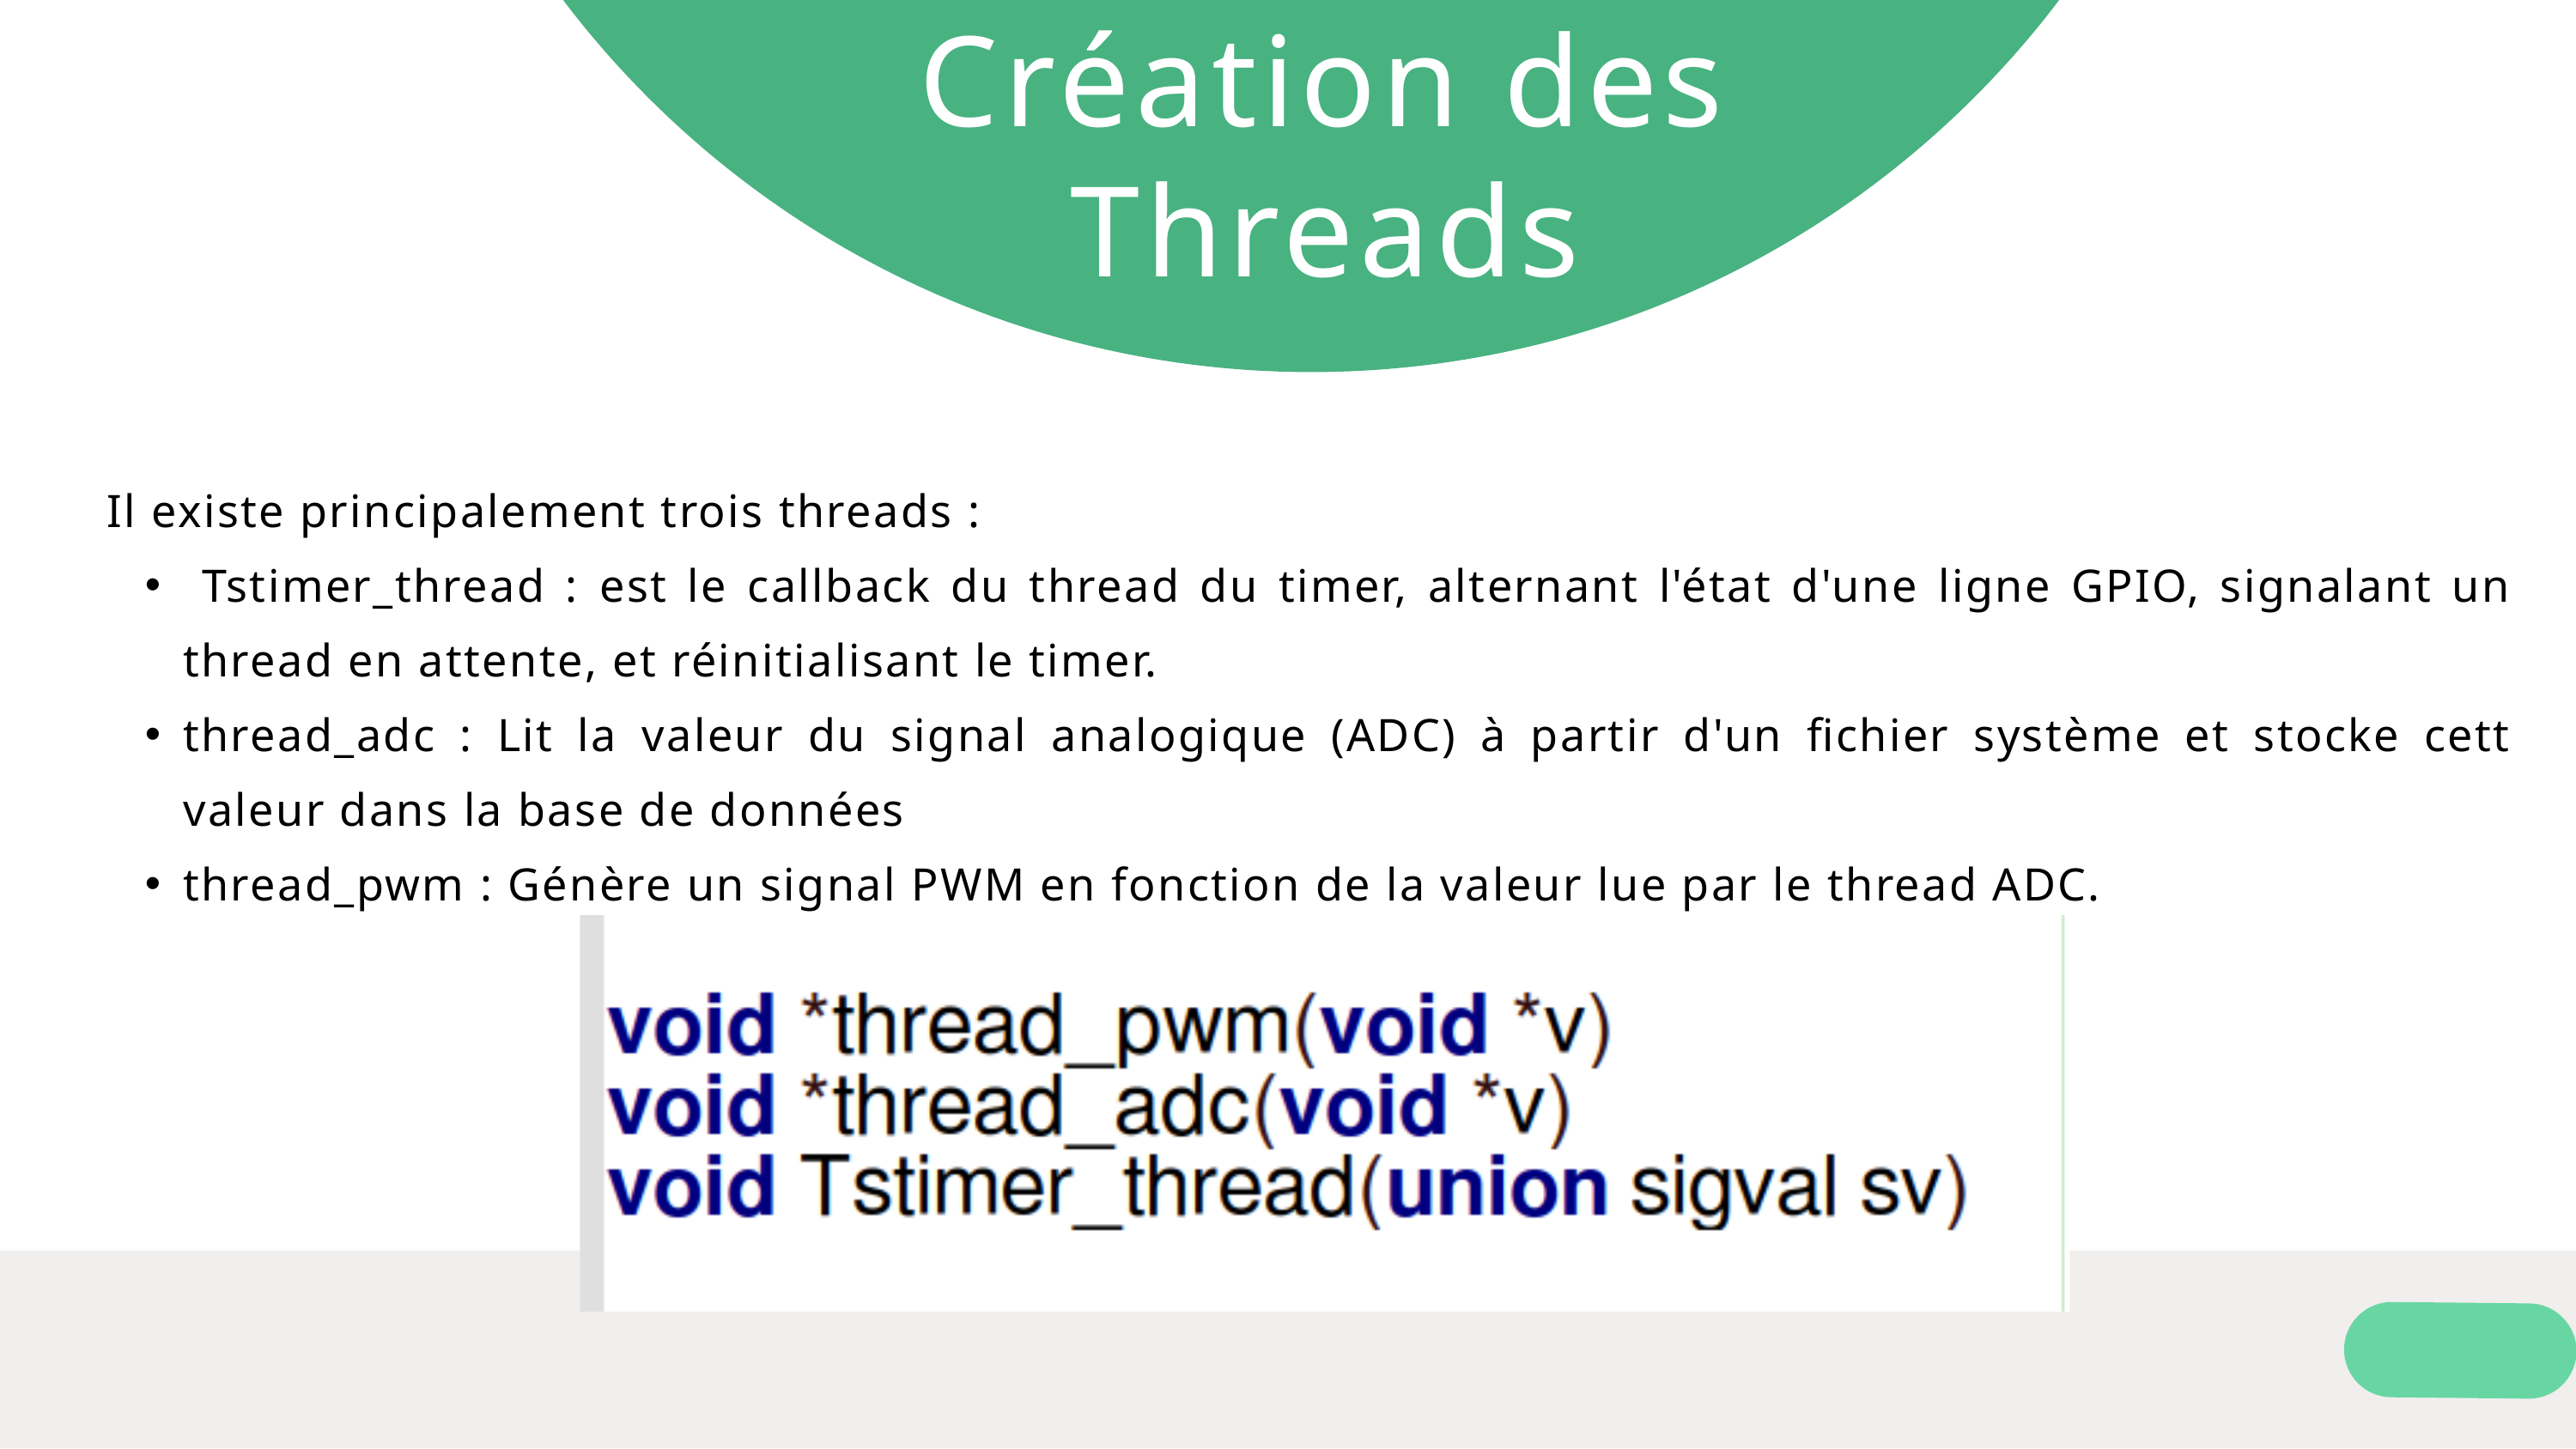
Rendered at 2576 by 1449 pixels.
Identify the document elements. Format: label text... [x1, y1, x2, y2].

text_box [580, 915, 2070, 1312]
text_box Il existe principalement trois threads : Tstimer_thread : est le callback du thread du timer, alternant l'état d'une ligne GPIO, signalant un thread en attente, et réinitialisant le timer. thread_adc : Lit la valeur du signal analogique (ADC) à partir d'un fichier système et stocke cett valeur dans la base de données thread_pwm : Génère un signal PWM en fonction de la valeur lue par le thread ADC. [106, 405, 2516, 910]
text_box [373, 0, 2250, 373]
text_box [0, 1251, 2576, 1449]
